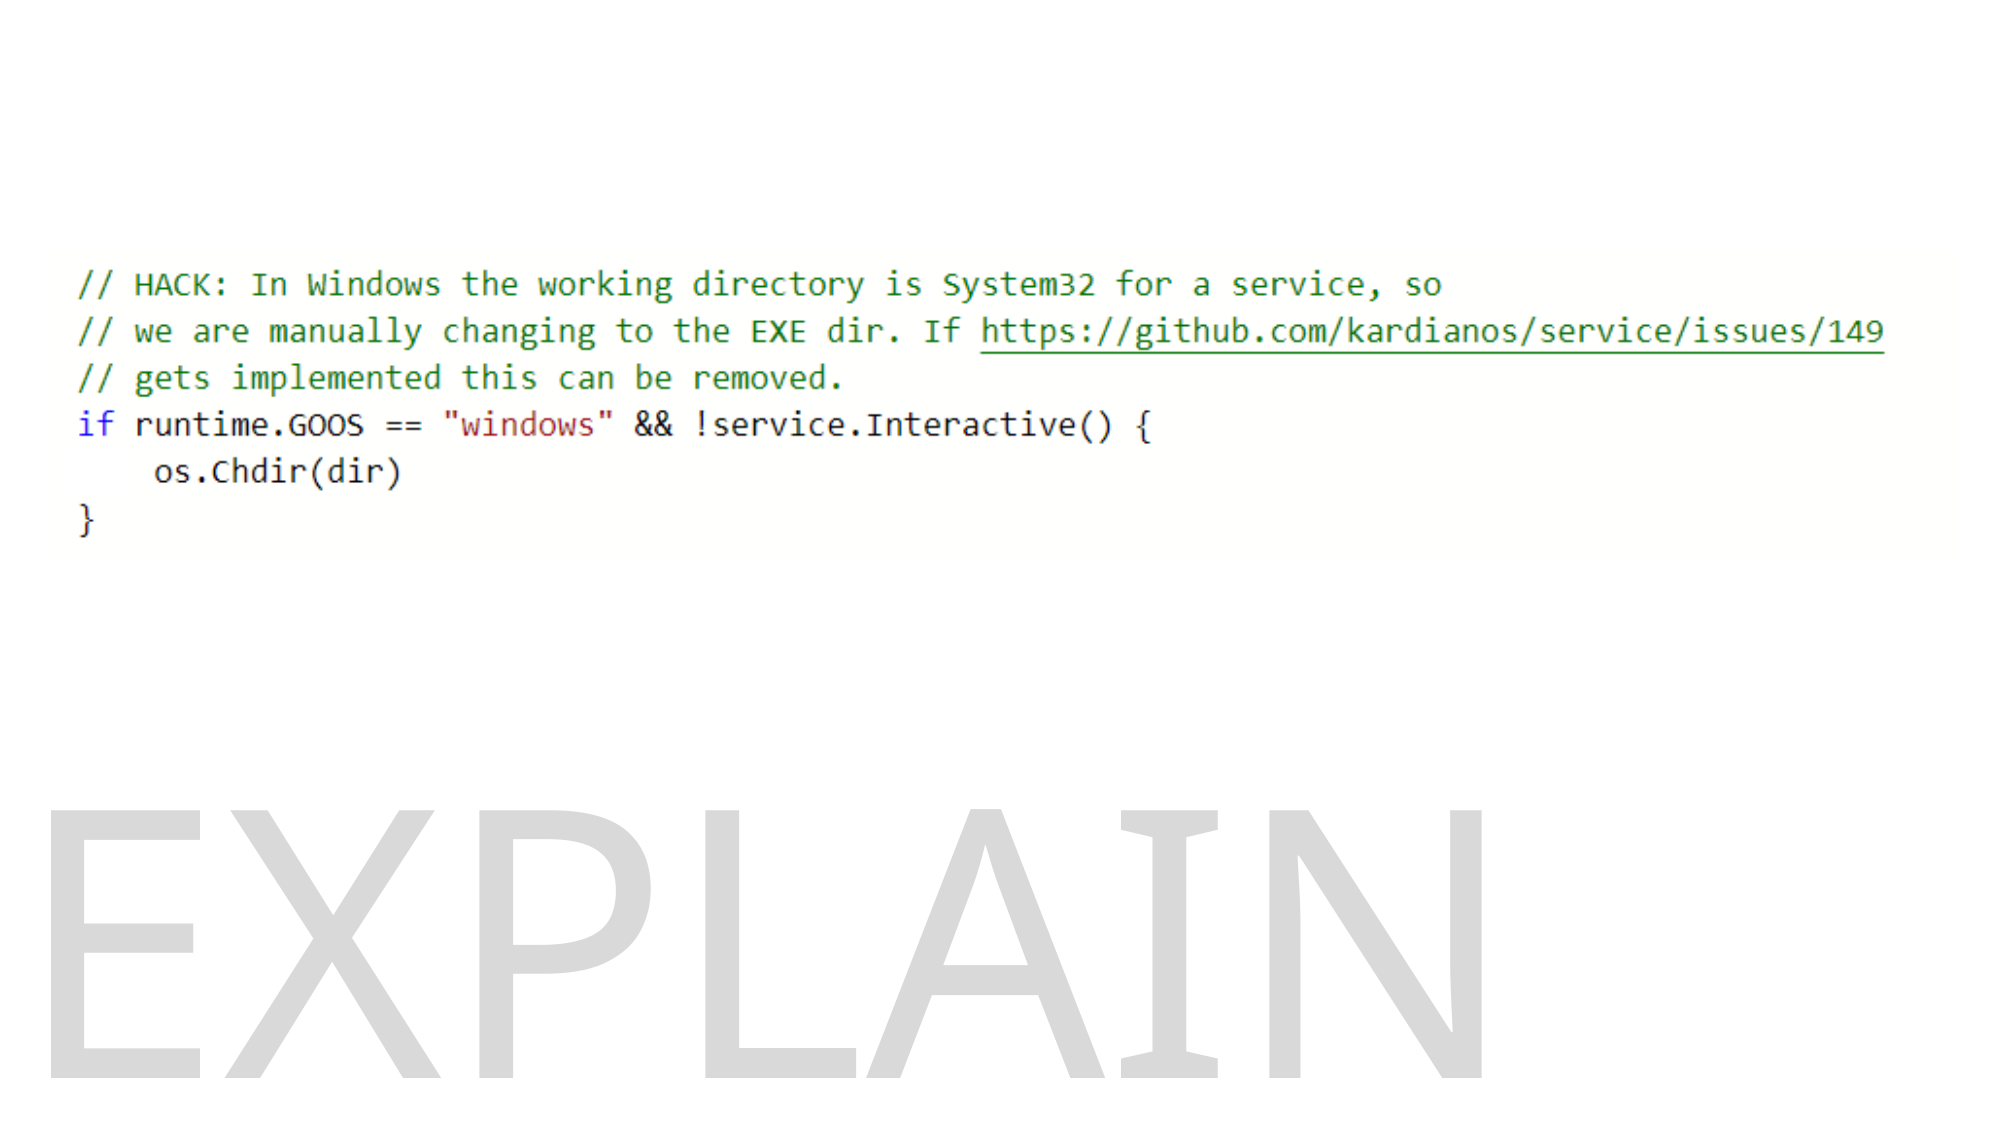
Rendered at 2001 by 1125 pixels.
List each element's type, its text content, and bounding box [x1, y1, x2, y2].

picture [43, 247, 1957, 563]
text_box EXPLAIN WHY [0, 695, 2000, 1125]
